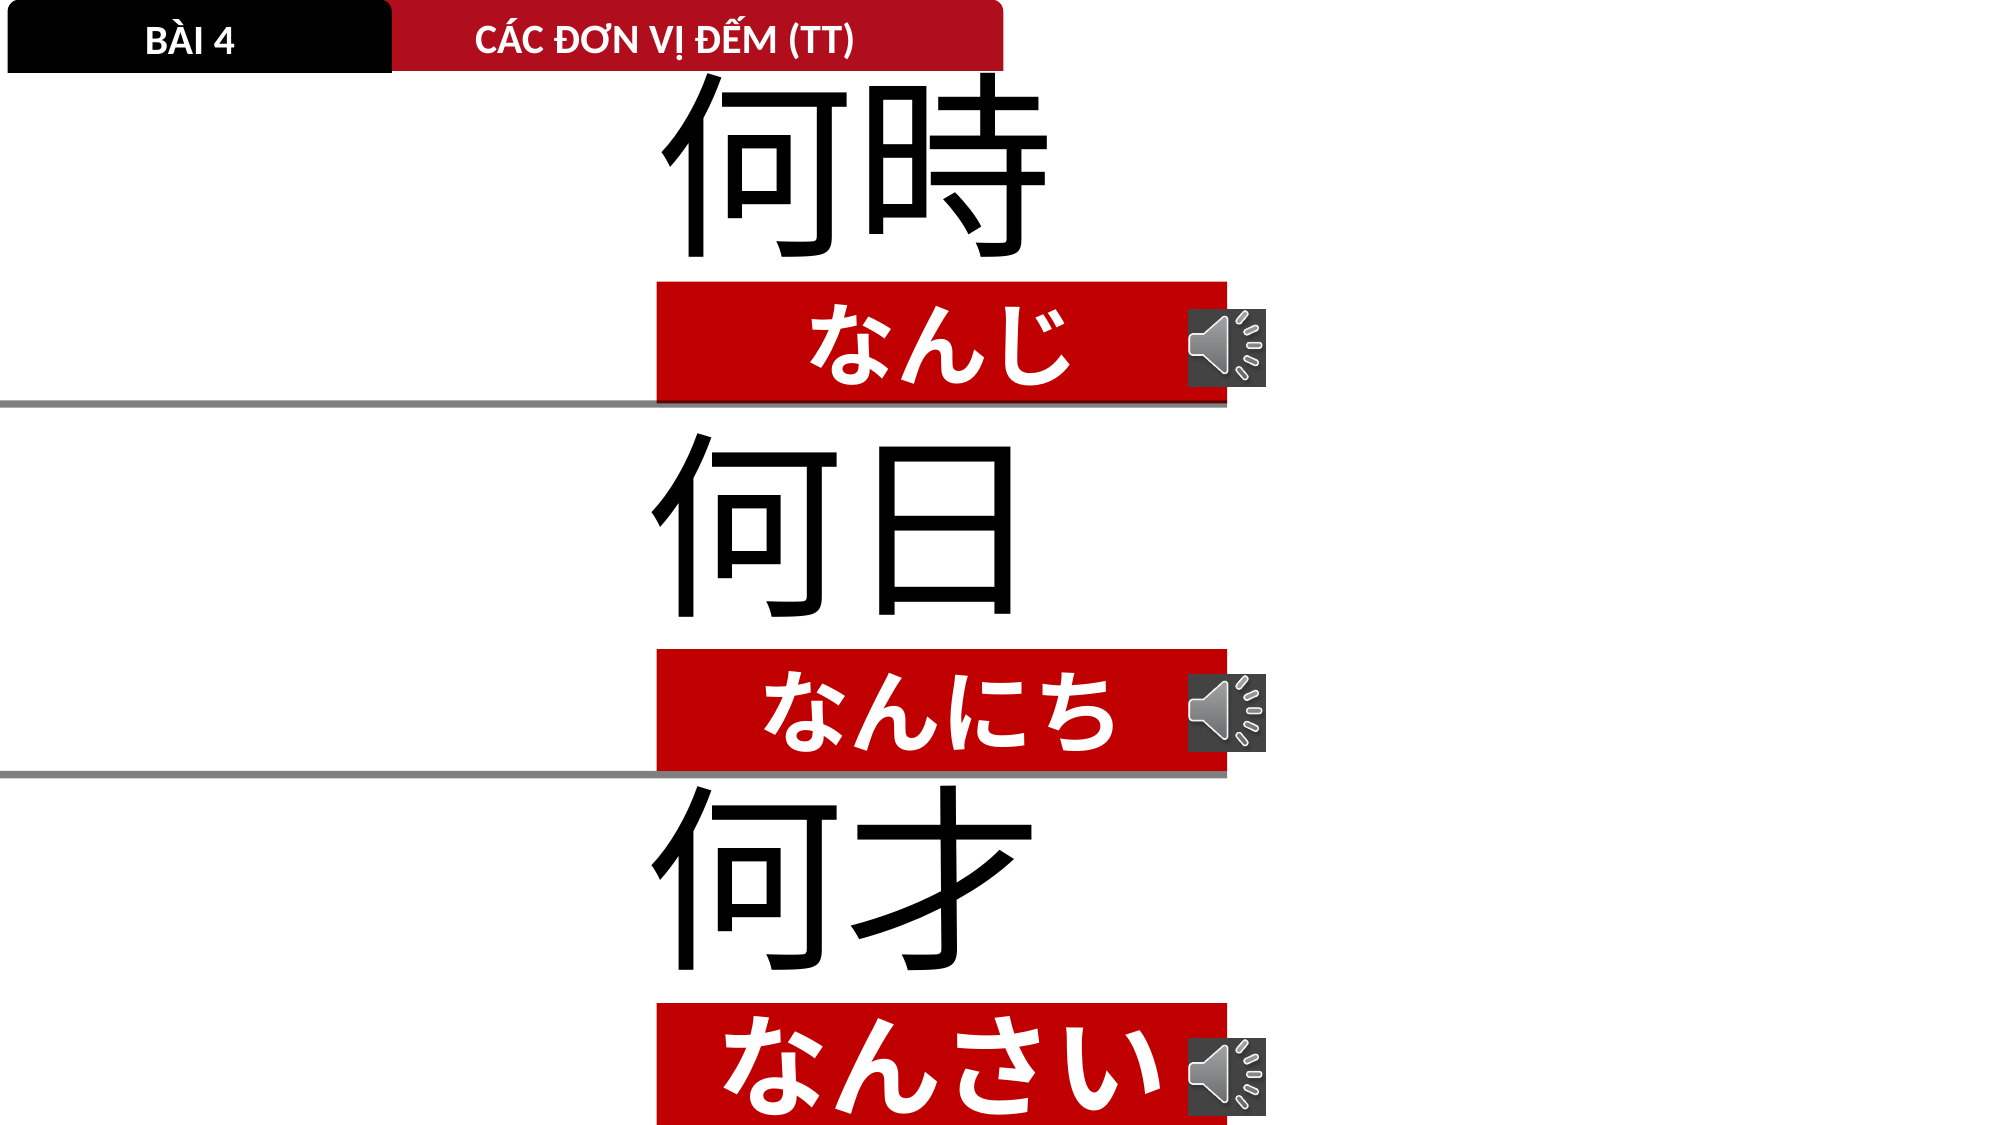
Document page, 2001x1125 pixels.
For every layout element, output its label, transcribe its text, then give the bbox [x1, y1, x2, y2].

text_box なんじ [656, 289, 1228, 393]
text_box 何日 [629, 393, 1630, 649]
text_box 何才 [629, 746, 1953, 1002]
text_box [0, 770, 629, 779]
text_box なんにち [656, 649, 1228, 746]
text_box CÁC ĐƠN VỊ ĐẾM (TT) [388, 0, 1005, 72]
text_box なんさい [656, 1002, 1228, 1125]
text_box 何時 [640, 34, 2000, 289]
picture [1187, 307, 1268, 388]
picture [1187, 673, 1268, 754]
picture [1187, 1036, 1268, 1117]
text_box BÀI 4 [6, 0, 393, 74]
text_box [0, 400, 629, 408]
